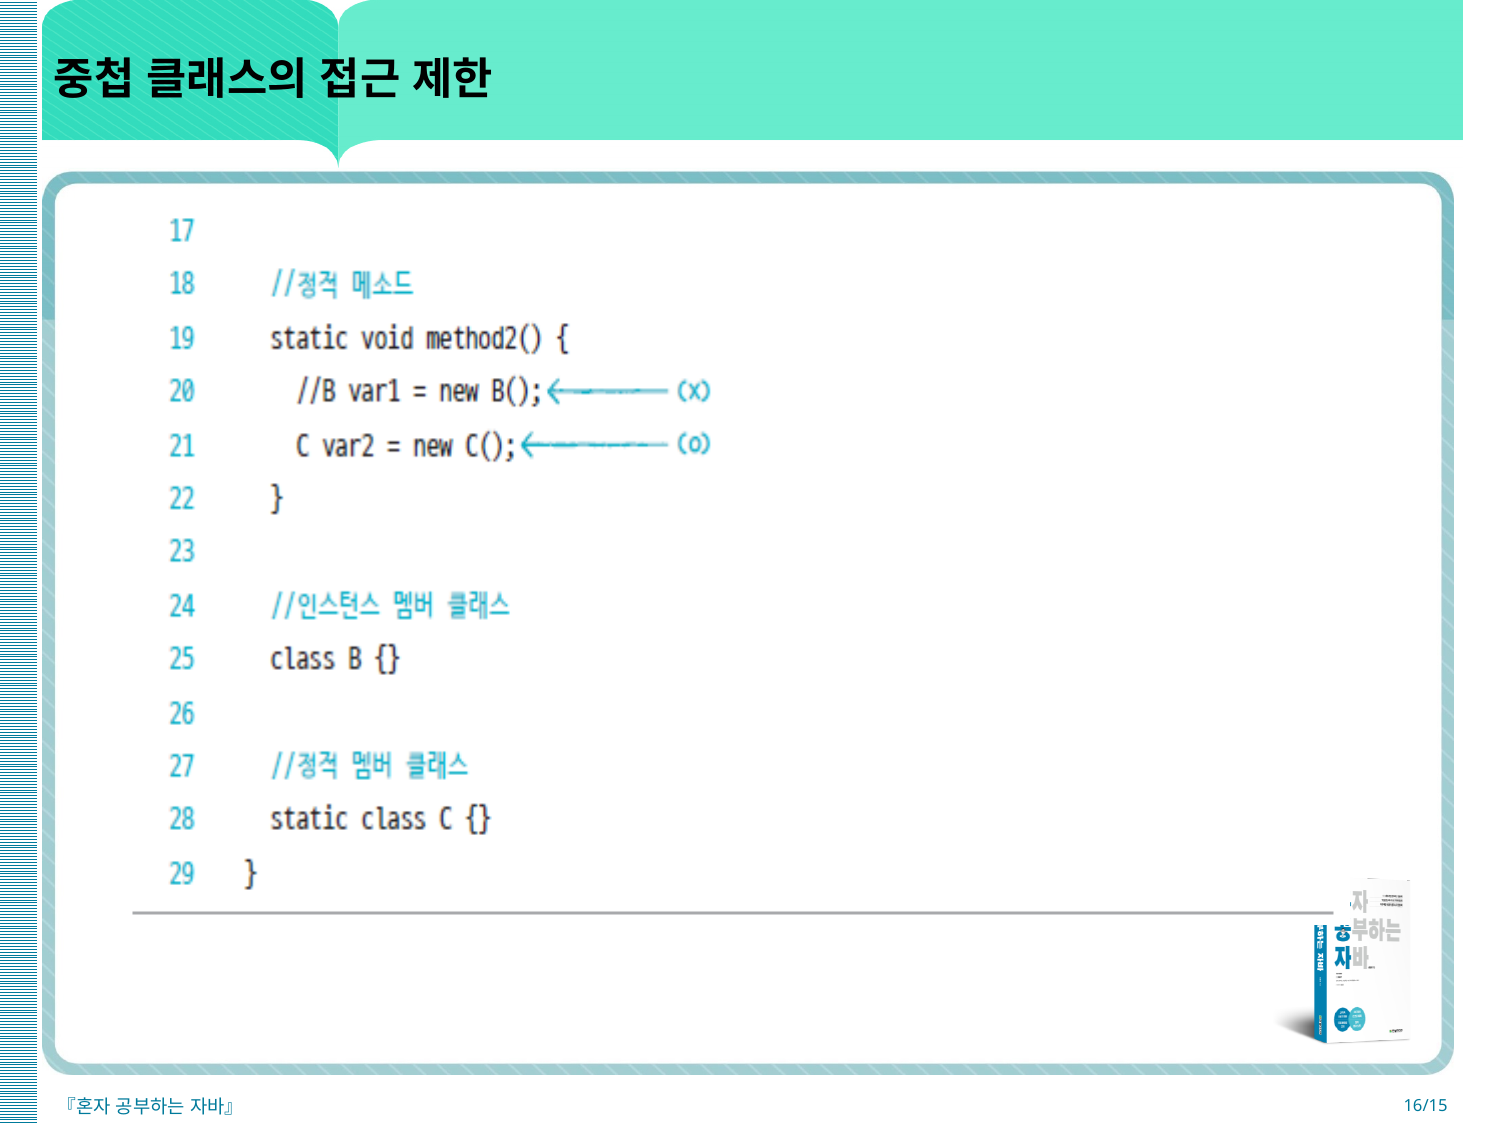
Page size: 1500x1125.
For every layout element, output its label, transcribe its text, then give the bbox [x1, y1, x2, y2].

picture [116, 1102, 131, 1107]
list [124, 212, 1351, 926]
picture [225, 1102, 232, 1115]
picture [68, 1097, 75, 1110]
title 중첩 클래스의 접근 제한 [39, 42, 1280, 138]
picture [42, 0, 1488, 1122]
